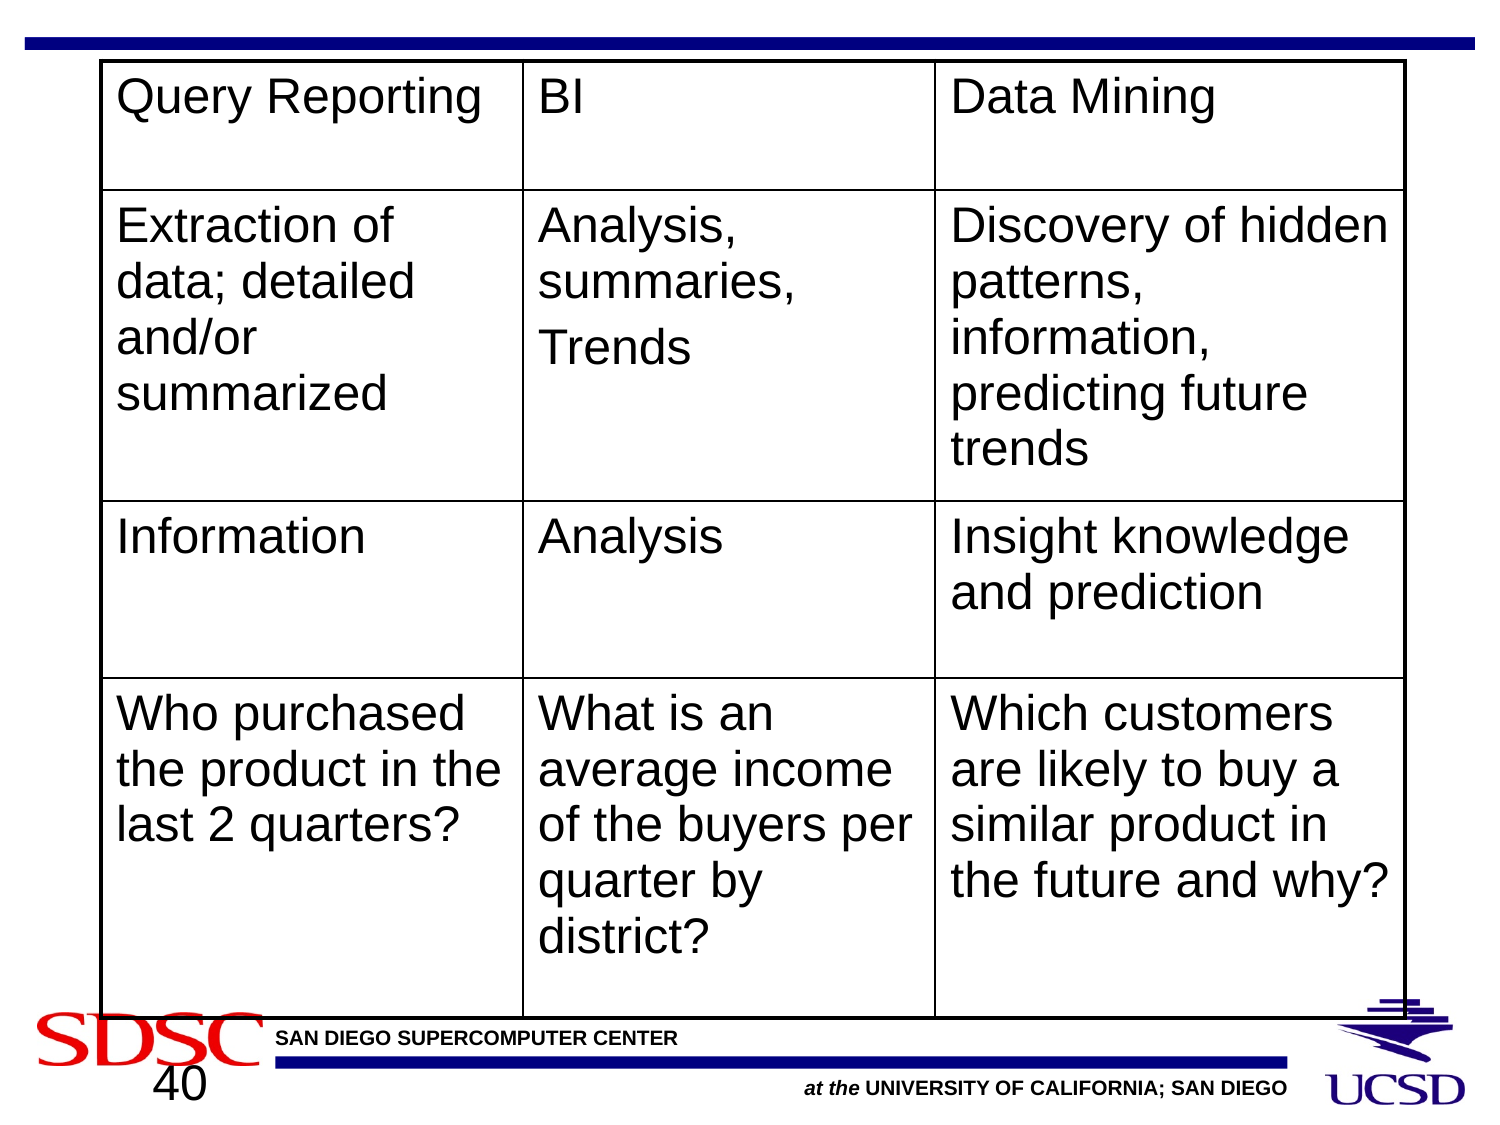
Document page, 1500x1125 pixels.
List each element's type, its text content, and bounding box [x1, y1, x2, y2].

slide_number 40 [23, 1043, 337, 1119]
picture [37, 1012, 263, 1043]
table_cell Extraction of data; detailed and/or summarized [103, 191, 522, 500]
table_header Data Mining [936, 63, 1403, 189]
picture [1325, 999, 1465, 1105]
table_cell Analysis [524, 502, 934, 677]
table_header Query Reporting [103, 63, 522, 189]
table_cell Insight knowledge and prediction [936, 502, 1403, 677]
table_cell Which customers are likely to buy a similar product in the future and why? [936, 679, 1403, 1016]
table_cell Who purchased the product in the last 2 quarters? [103, 679, 522, 1016]
table_cell Information [103, 502, 522, 677]
table_cell Analysis, summaries, Trends [524, 191, 934, 500]
table_header BI [524, 63, 934, 189]
table_cell Discovery of hidden patterns, information, predicting future trends [936, 191, 1403, 500]
table_cell What is an average income of the buyers per quarter by district? [524, 679, 934, 1016]
